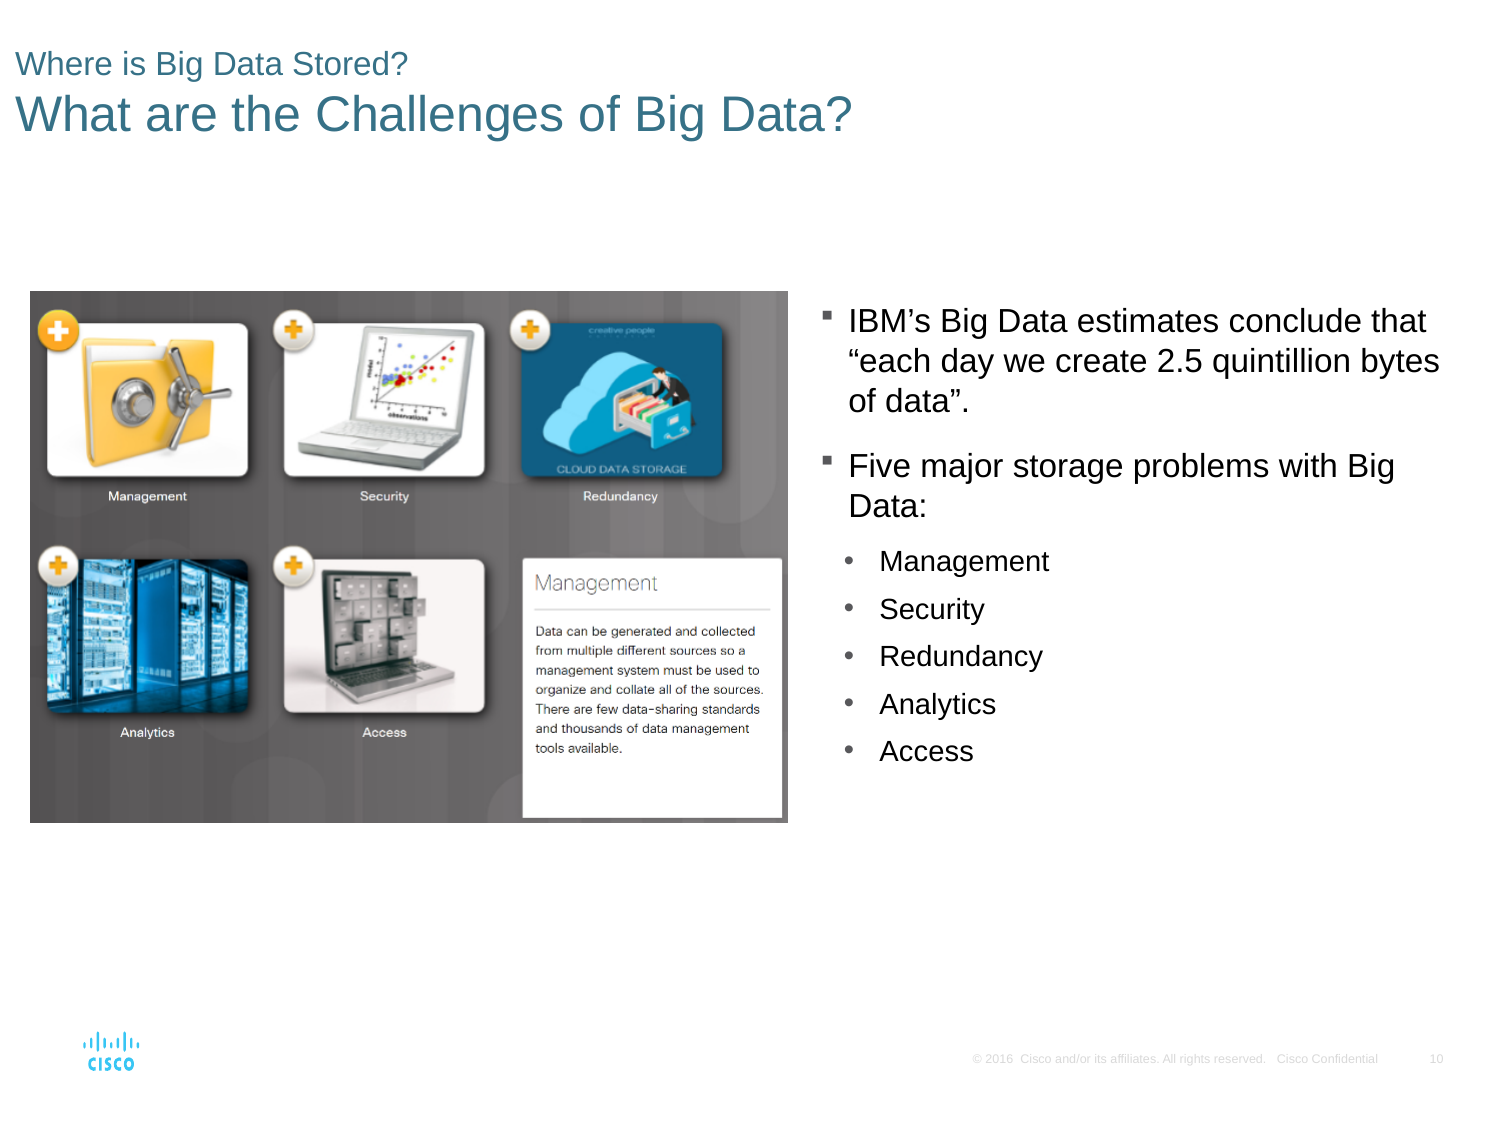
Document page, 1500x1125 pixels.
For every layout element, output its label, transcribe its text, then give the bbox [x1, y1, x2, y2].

list IBM’s Big Data estimates conclude that “each day we create 2.5 quintillion bytes of data”. Five major storage problems with Big Data: Management Security Redundancy Analytics Access [805, 291, 1488, 835]
picture [30, 291, 789, 823]
title Where is Big Data Stored? What are the Challenges of Big Data? [0, 9, 1500, 175]
